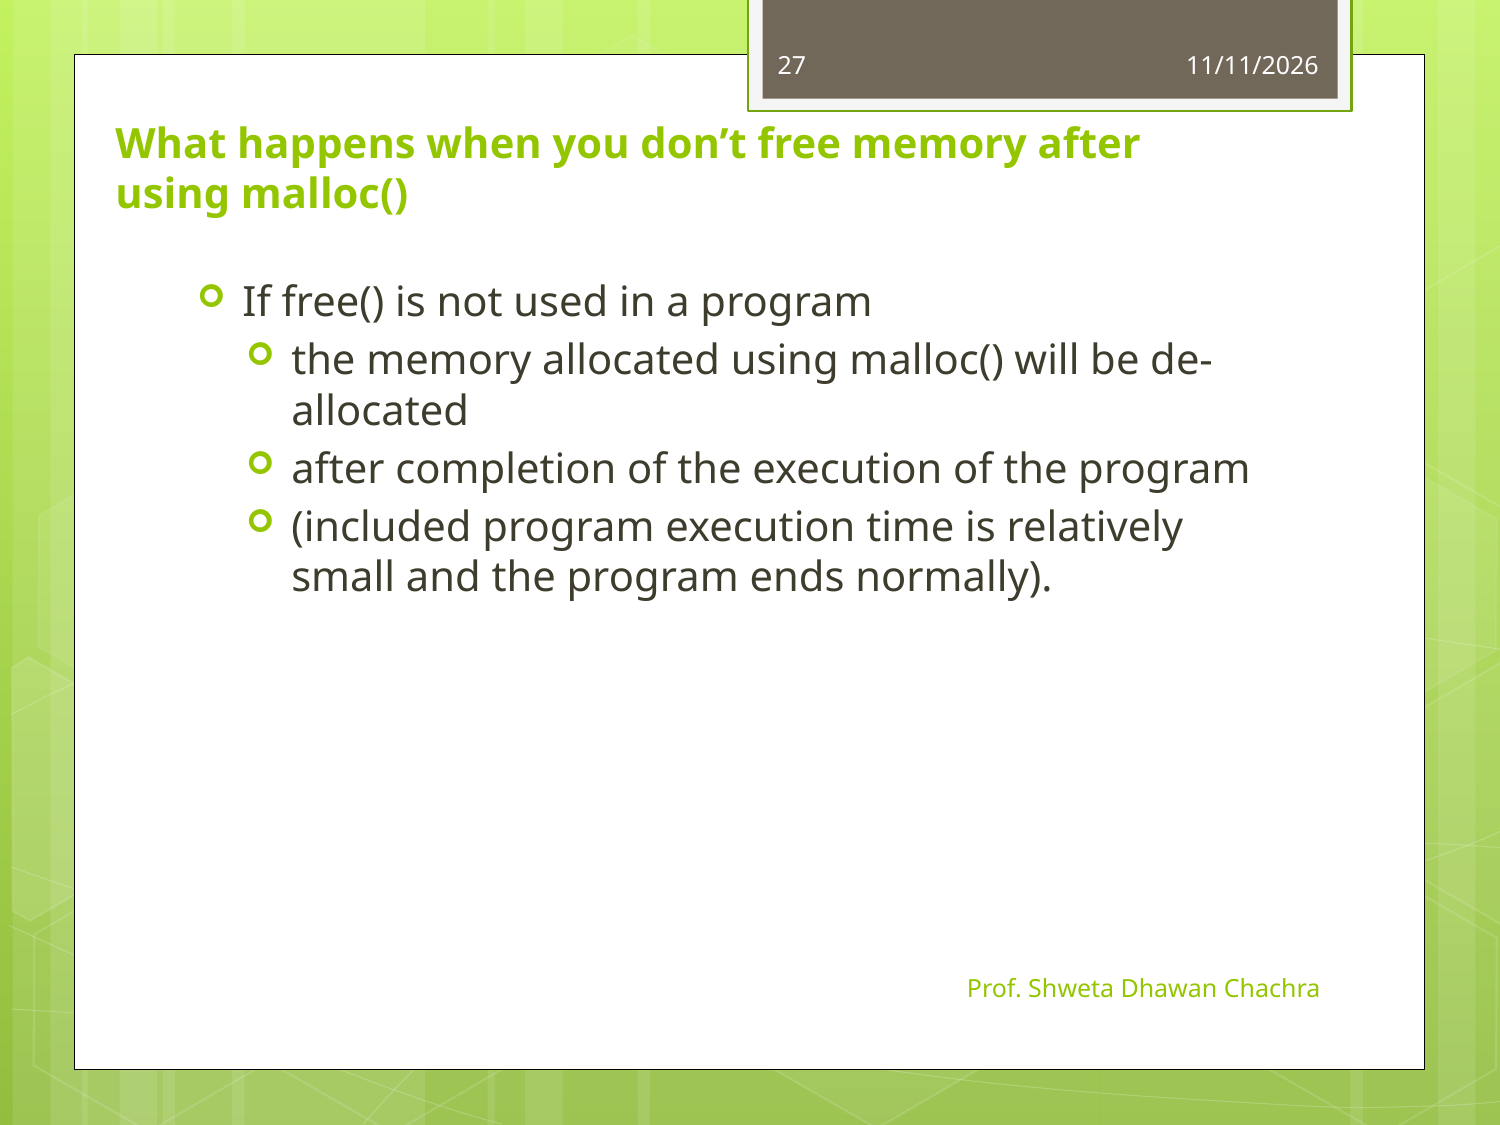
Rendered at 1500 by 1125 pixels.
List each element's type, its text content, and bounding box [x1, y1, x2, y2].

slide_number 27 [762, 36, 982, 97]
list If free() is not used in a program the memory allocated using malloc() will be de-allocated after completion of the execution of the program (included program execution time is relatively small and the program ends normally). [171, 267, 1283, 957]
text_box What happens when you don’t free memory after using malloc() [100, 101, 1253, 224]
footer Prof. Shweta Dhawan Chachra [761, 960, 1336, 1020]
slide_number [983, 36, 1334, 97]
